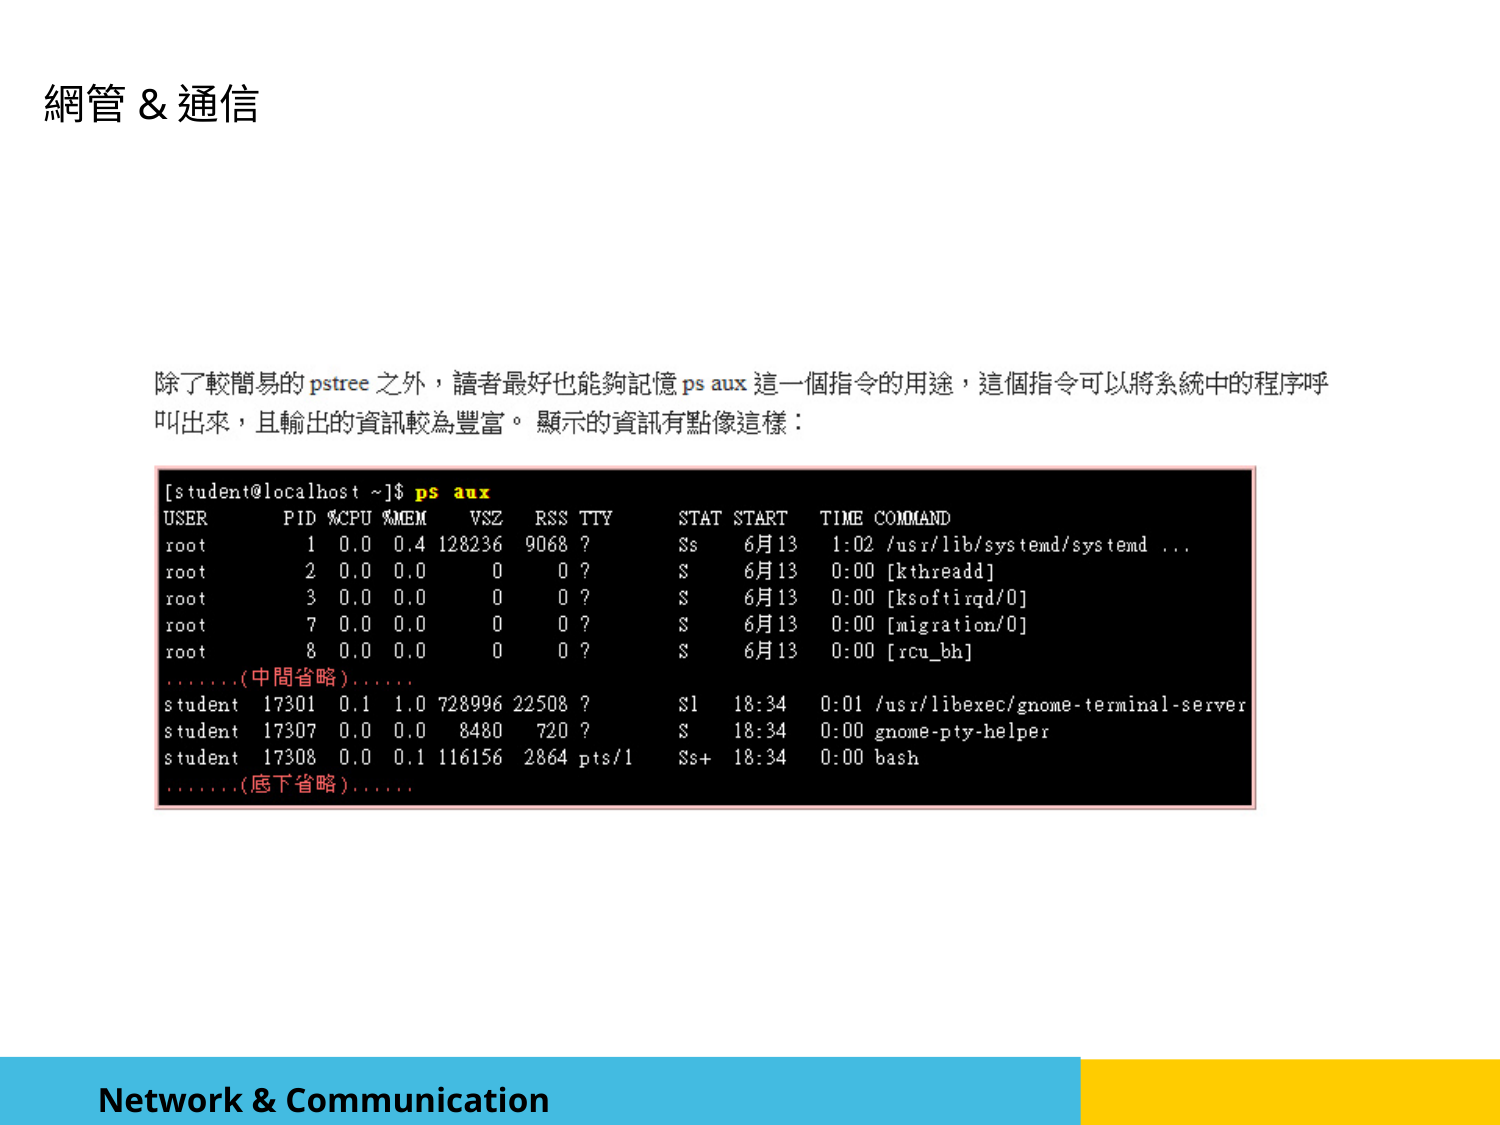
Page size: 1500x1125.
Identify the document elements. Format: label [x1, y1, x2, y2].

list [128, 353, 1352, 829]
